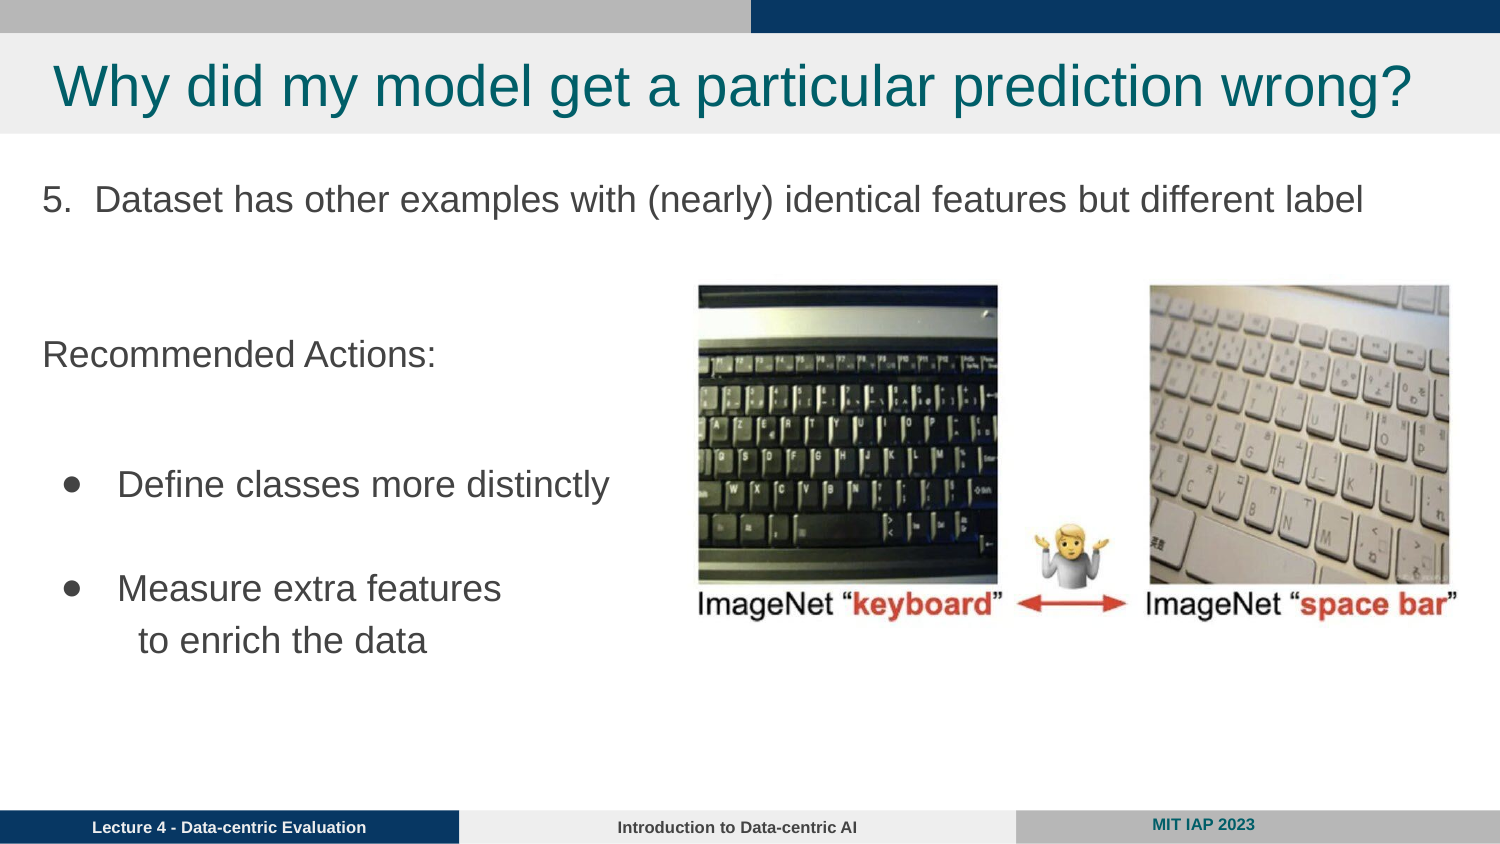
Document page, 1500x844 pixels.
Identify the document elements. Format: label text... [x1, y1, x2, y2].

title Why did my model get a particular prediction wrong? [38, 33, 1437, 134]
picture [685, 274, 1462, 639]
list 5. Dataset has other examples with (nearly) identical features but different label Recommended Actions: Define classes more distinctly Measure extra features to enrich the data [26, 153, 1425, 649]
